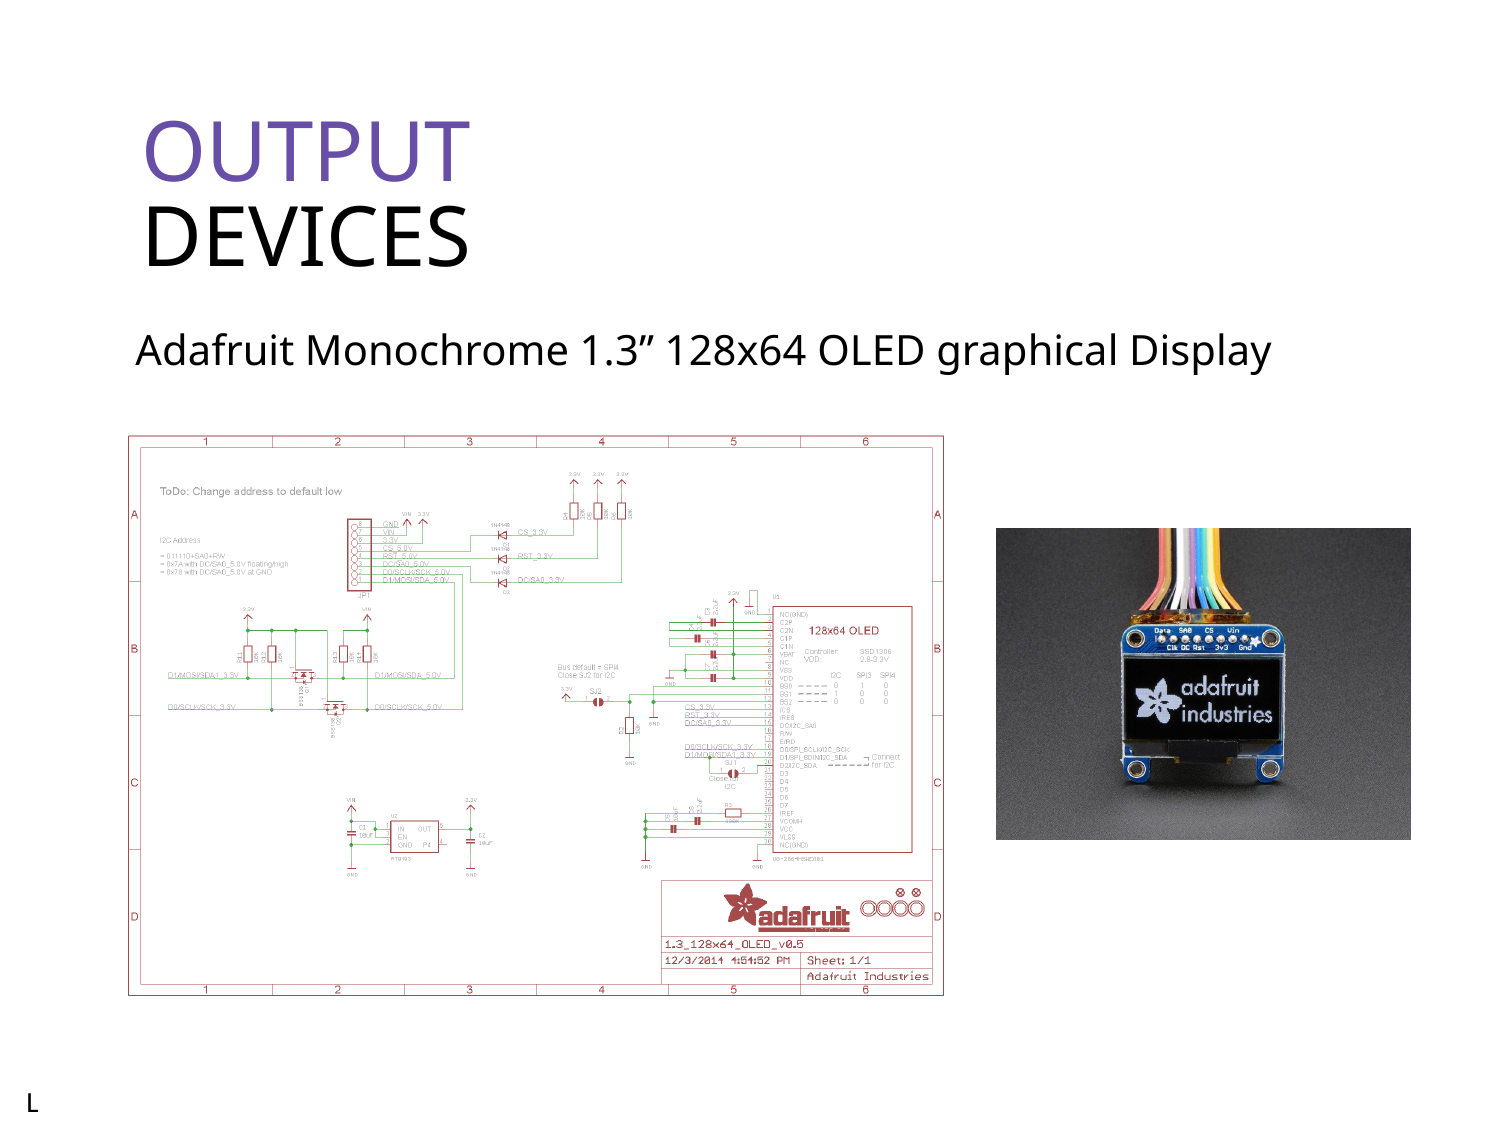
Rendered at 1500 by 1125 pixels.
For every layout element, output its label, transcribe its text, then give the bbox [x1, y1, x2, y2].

text_box OUTPUT DEVICES [126, 105, 808, 344]
picture [995, 528, 1411, 841]
text_box Adafruit Monochrome 1.3” 128x64 OLED graphical Display [120, 316, 1380, 435]
picture [126, 434, 945, 999]
text_box L [11, 1068, 76, 1113]
